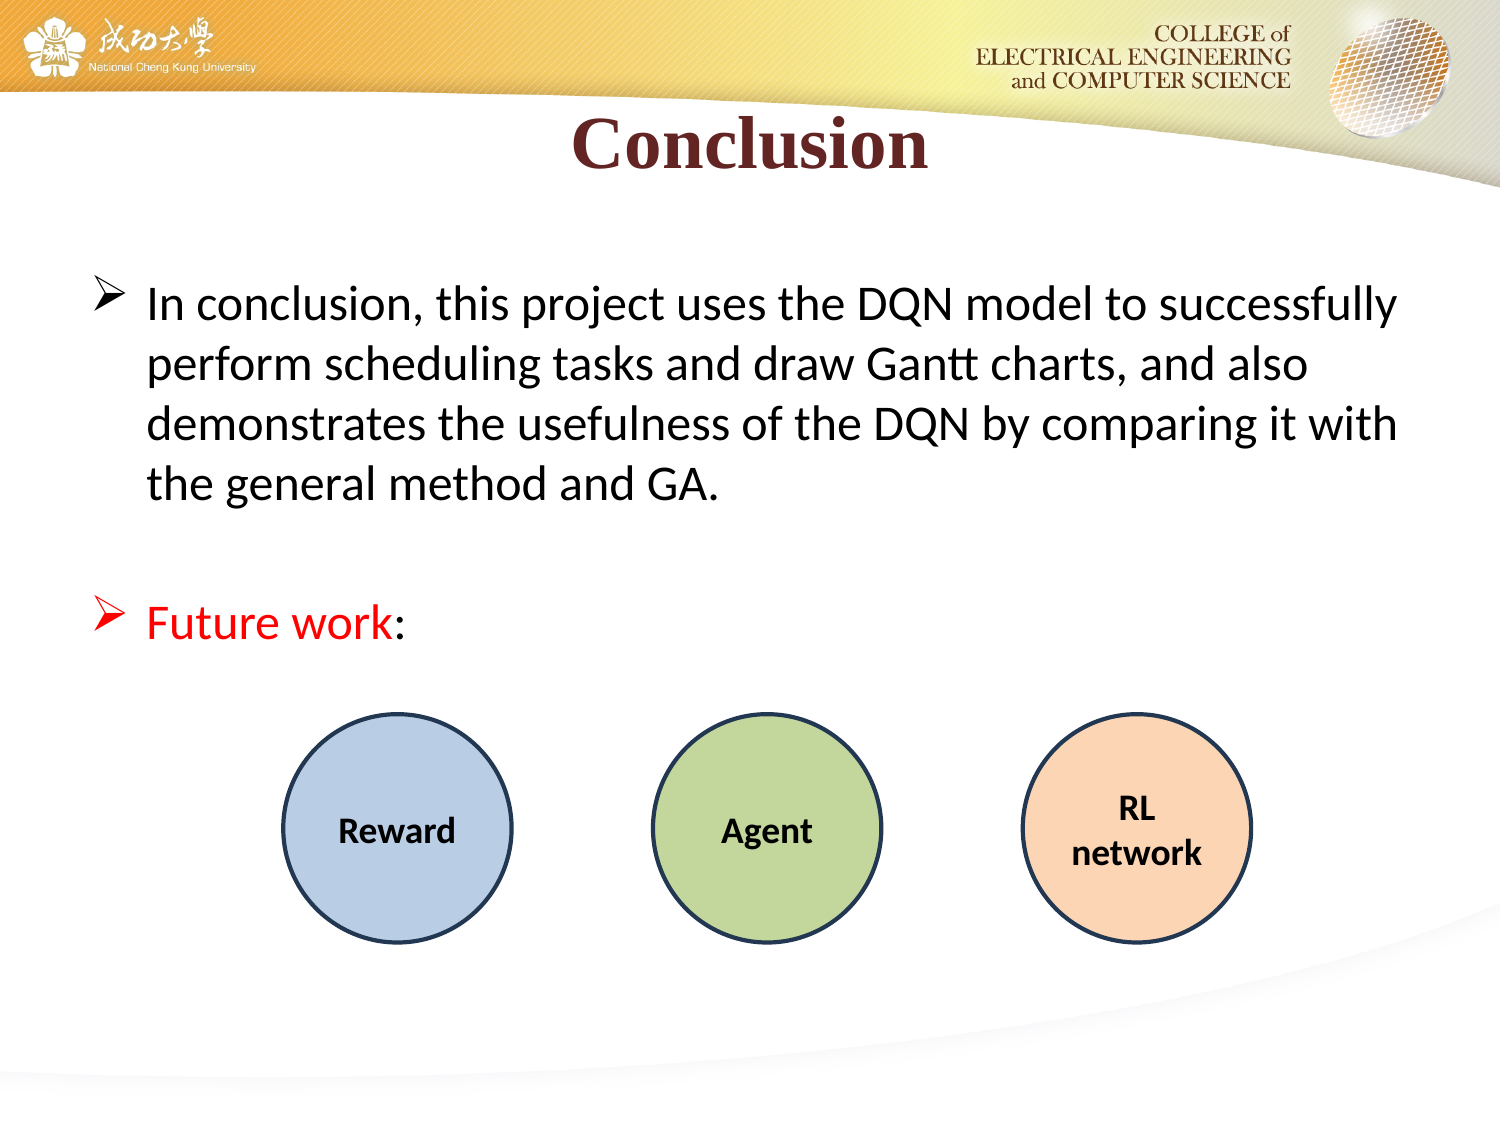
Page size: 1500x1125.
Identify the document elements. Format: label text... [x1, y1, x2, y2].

text_box Agent [650, 712, 884, 945]
list In conclusion, this project uses the DQN model to successfully perform scheduling tasks and draw Gantt charts, and also demonstrates the usefulness of the DQN by comparing it with the general method and GA. Future work: [75, 262, 1425, 1005]
text_box RL network [1020, 712, 1254, 945]
text_box Reward [281, 712, 514, 945]
picture [0, 0, 1500, 1125]
title Conclusion [75, 45, 1425, 233]
